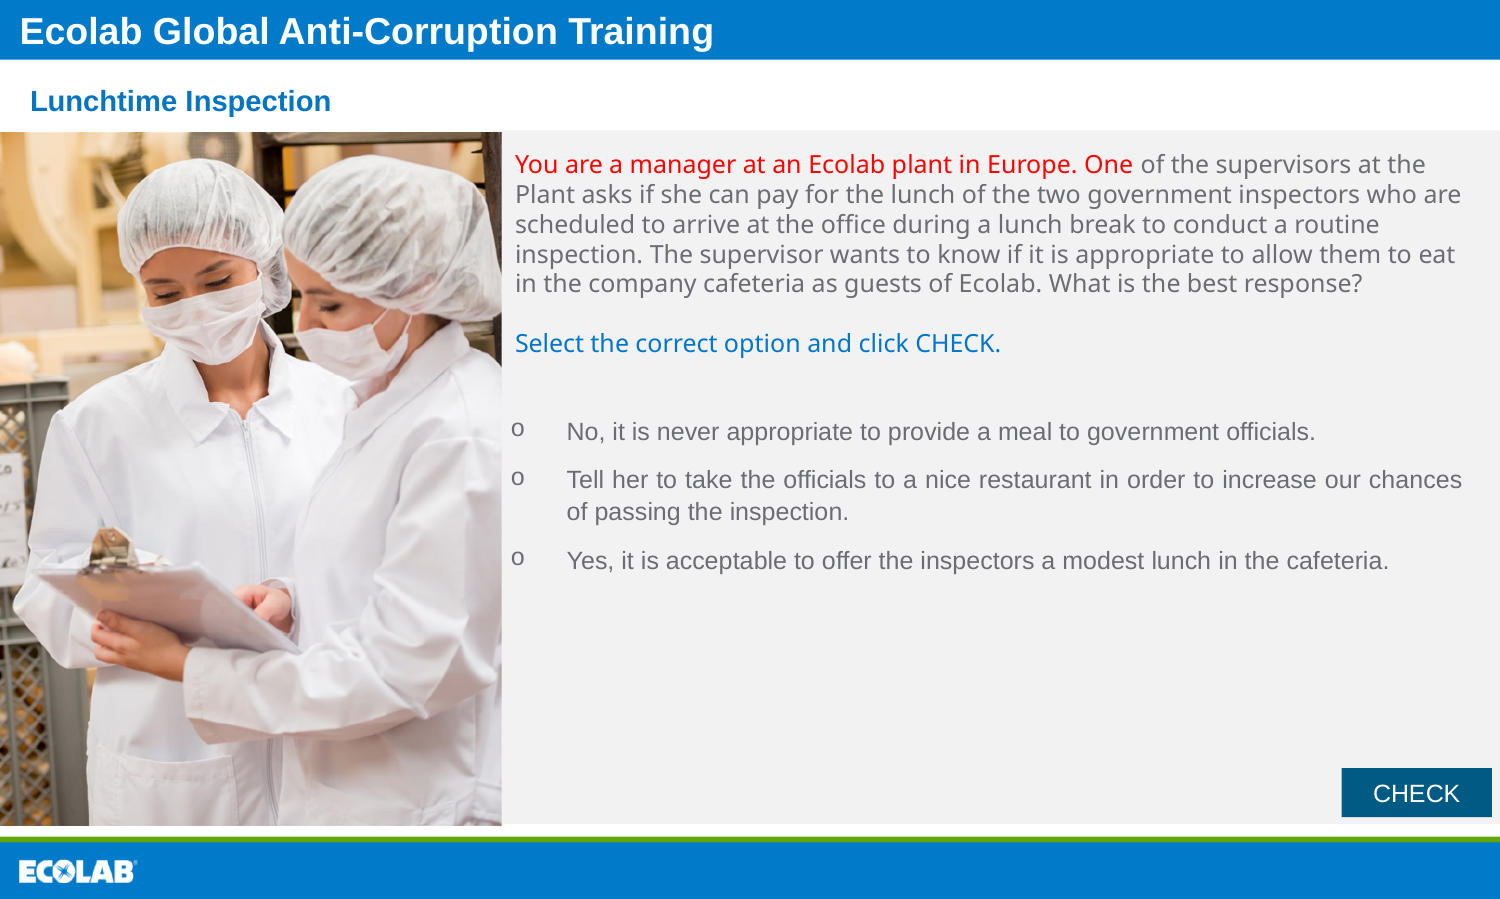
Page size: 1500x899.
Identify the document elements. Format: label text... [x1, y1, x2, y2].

picture [0, 131, 502, 827]
text_box No, it is never appropriate to provide a meal to government officials. Tell her to take the officials to a nice restaurant in order to increase our chances of passing the inspection. Yes, it is acceptable to offer the inspectors a modest lunch in the cafeteria. [505, 405, 1480, 631]
text_box [499, 130, 1500, 825]
picture [12, 854, 143, 889]
text_box You are a manager at an Ecolab plant in Europe. One of the supervisors at the Plant asks if she can pay for the lunch of the two government inspectors who are scheduled to arrive at the office during a lunch break to conduct a routine inspection. The supervisor wants to know if it is appropriate to allow them to eat in the company cafeteria as guests of Ecolab. What is the best response? Select the correct option and click CHECK. [505, 140, 1484, 366]
text_box CHECK [1340, 766, 1494, 819]
title Lunchtime Inspection [15, 74, 1485, 125]
